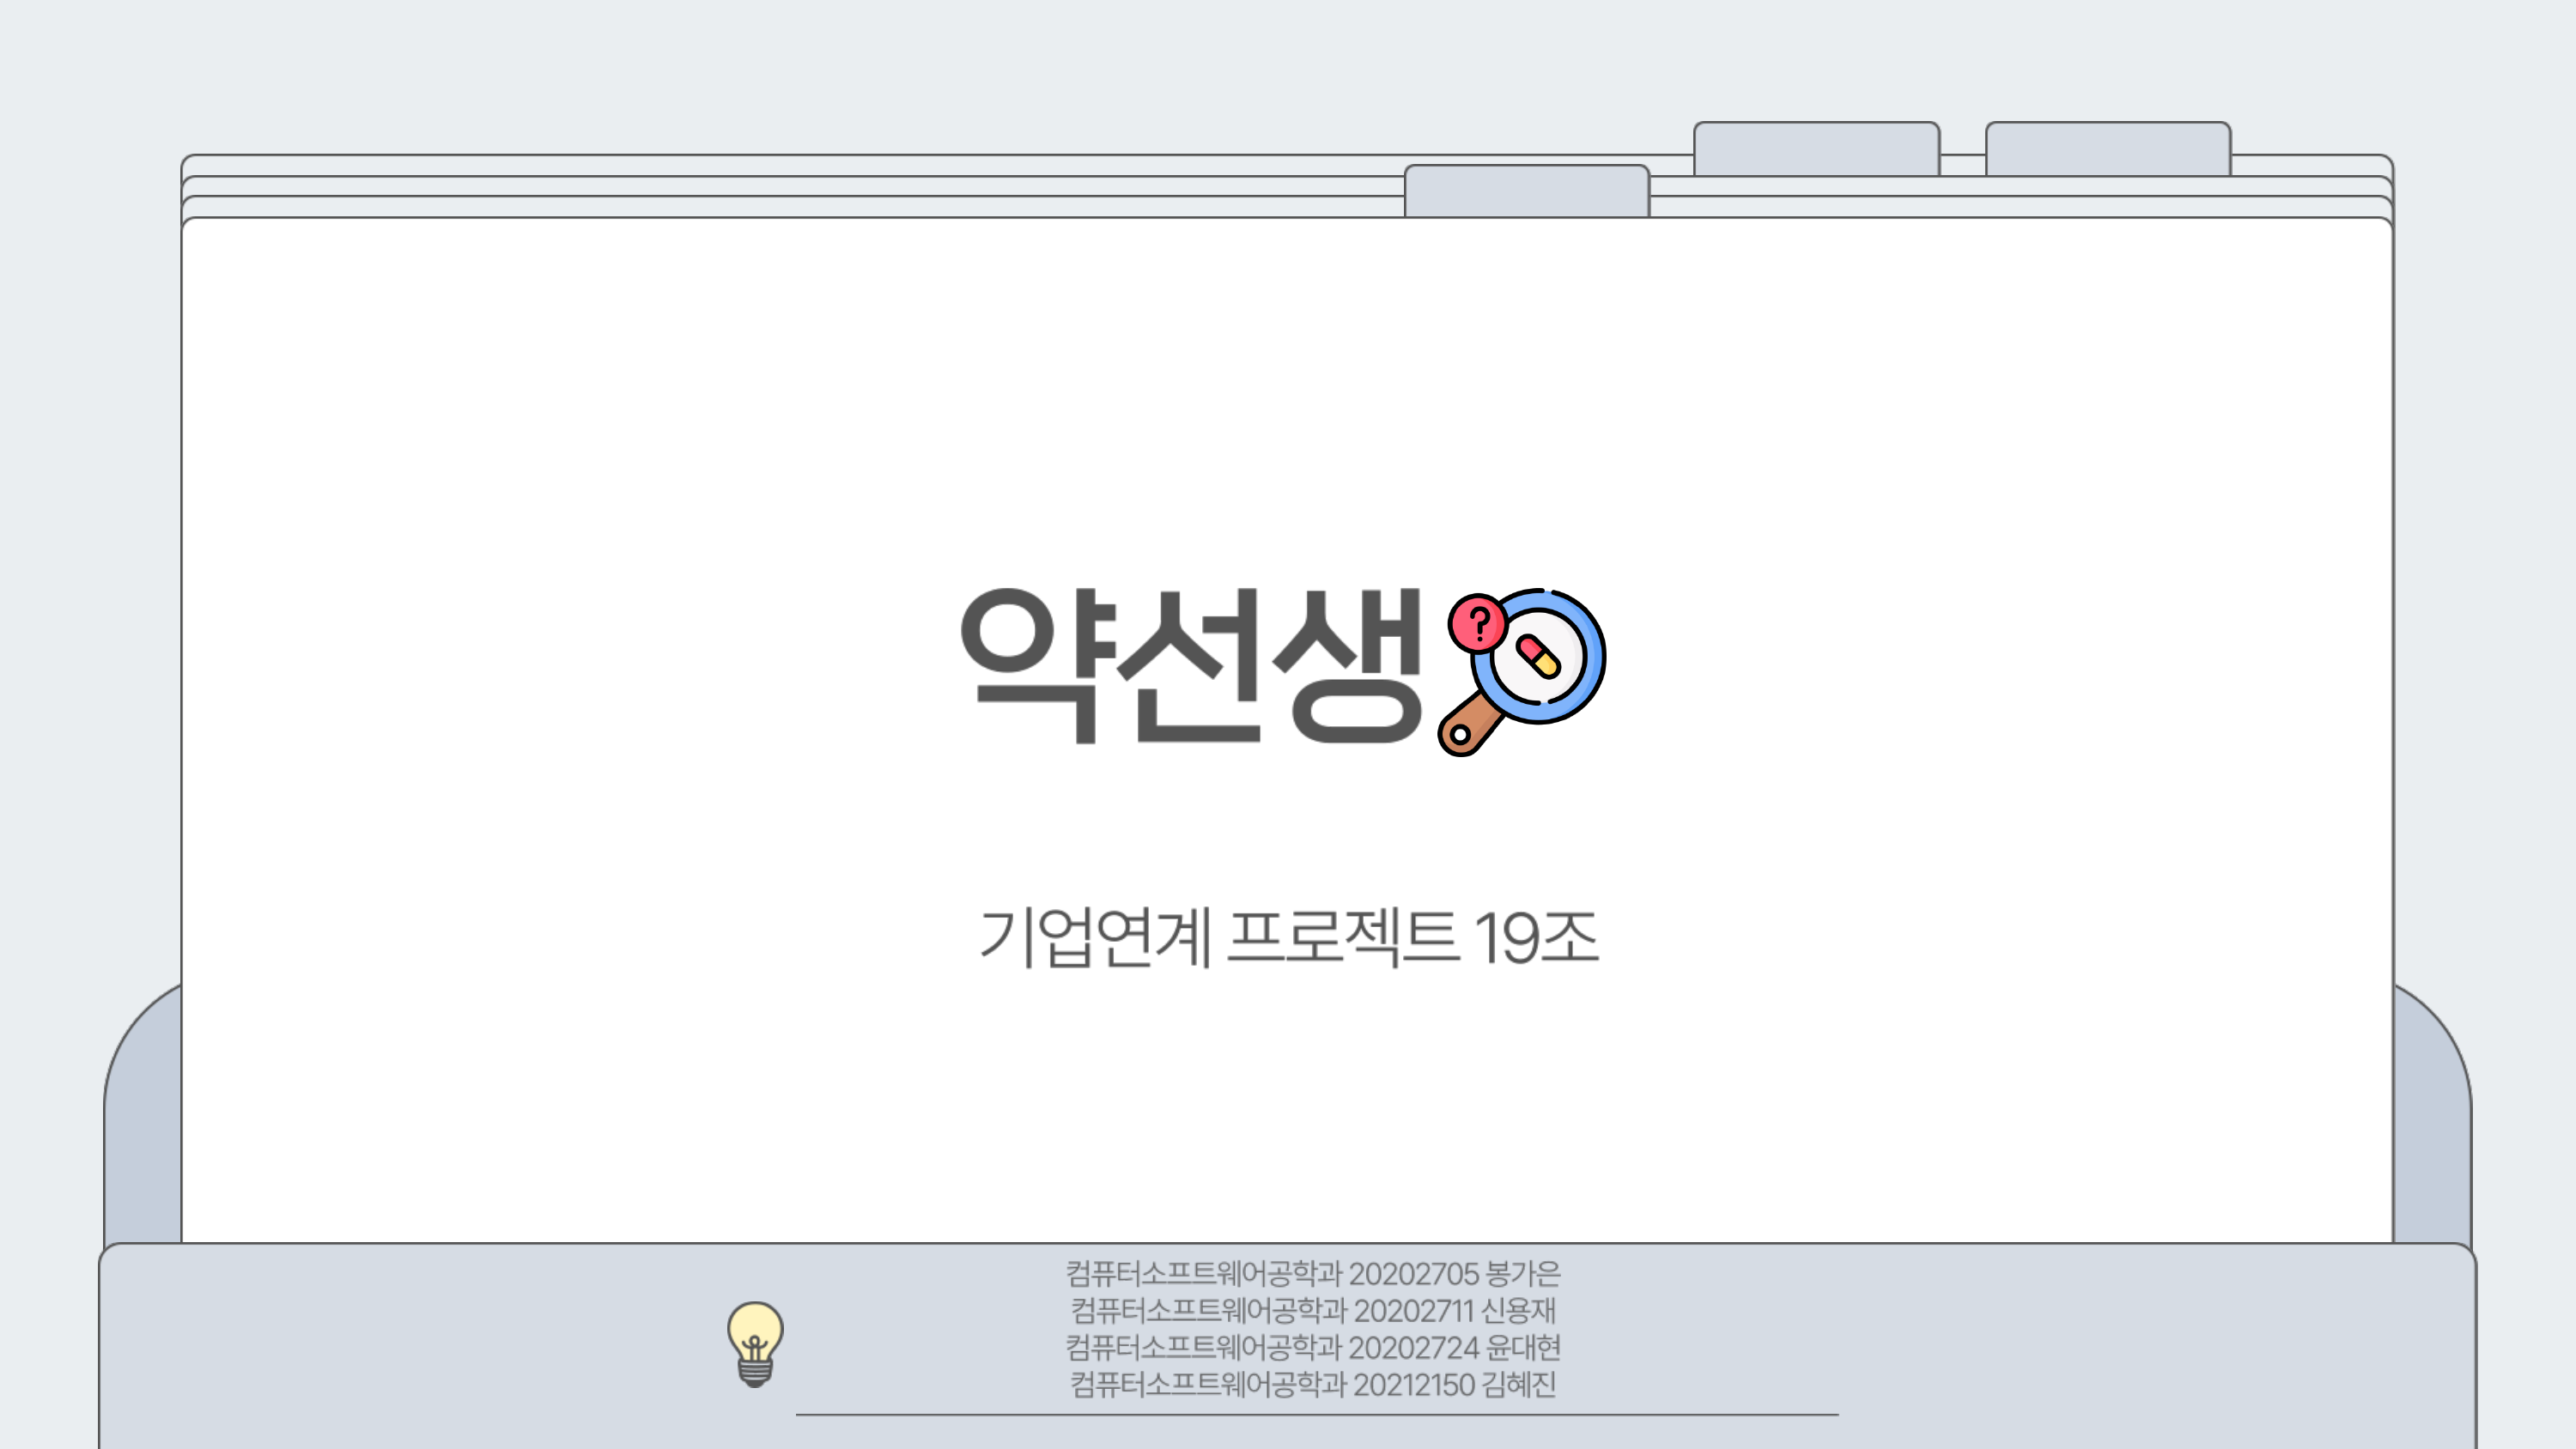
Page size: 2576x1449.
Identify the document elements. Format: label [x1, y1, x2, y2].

picture [98, 121, 2478, 1449]
